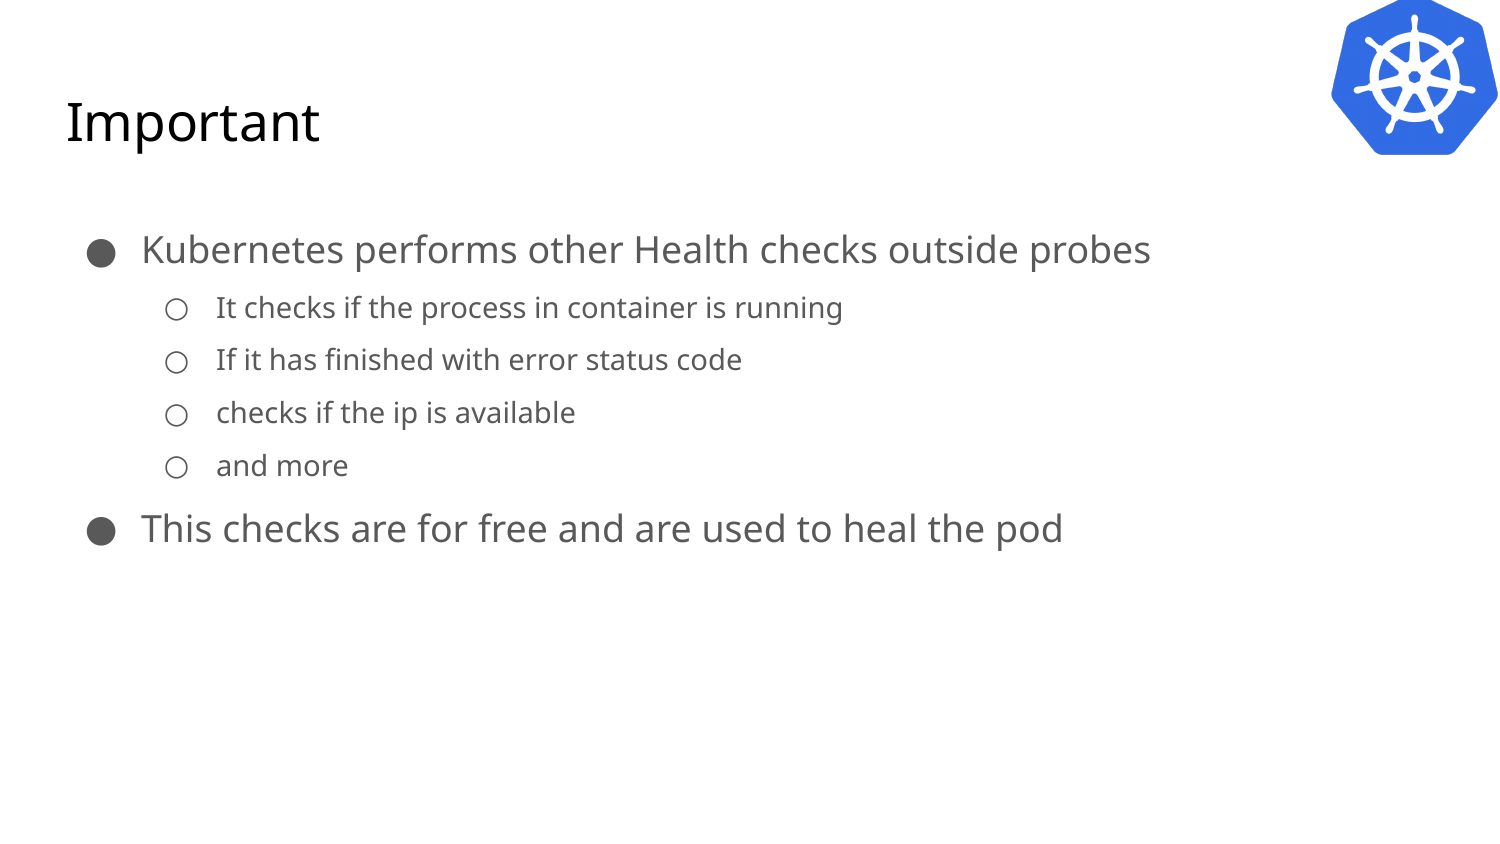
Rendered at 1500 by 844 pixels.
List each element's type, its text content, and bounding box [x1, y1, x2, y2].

picture [1329, 0, 1500, 157]
title Important [51, 72, 1449, 167]
list Kubernetes performs other Health checks outside probes It checks if the process in container is running If it has finished with error status code checks if the ip is available and more This checks are for free and are used to heal the pod [51, 189, 1449, 750]
